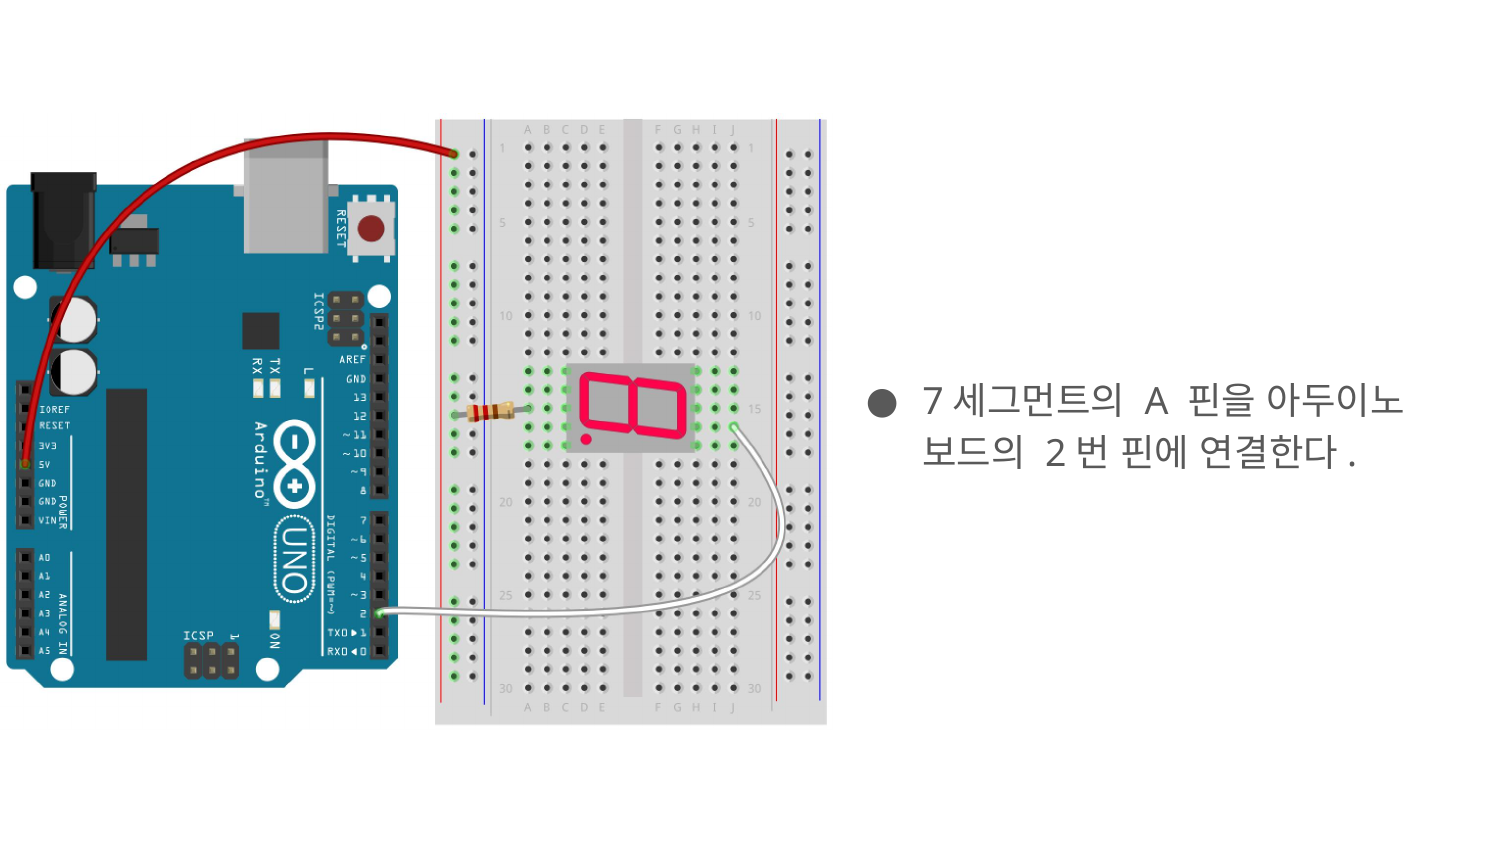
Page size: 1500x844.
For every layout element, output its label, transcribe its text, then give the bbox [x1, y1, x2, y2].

list 7세그먼트의 A 핀을 아두이노 보드의 2번 핀에 연결한다. [832, 0, 1500, 844]
picture [0, 113, 833, 731]
